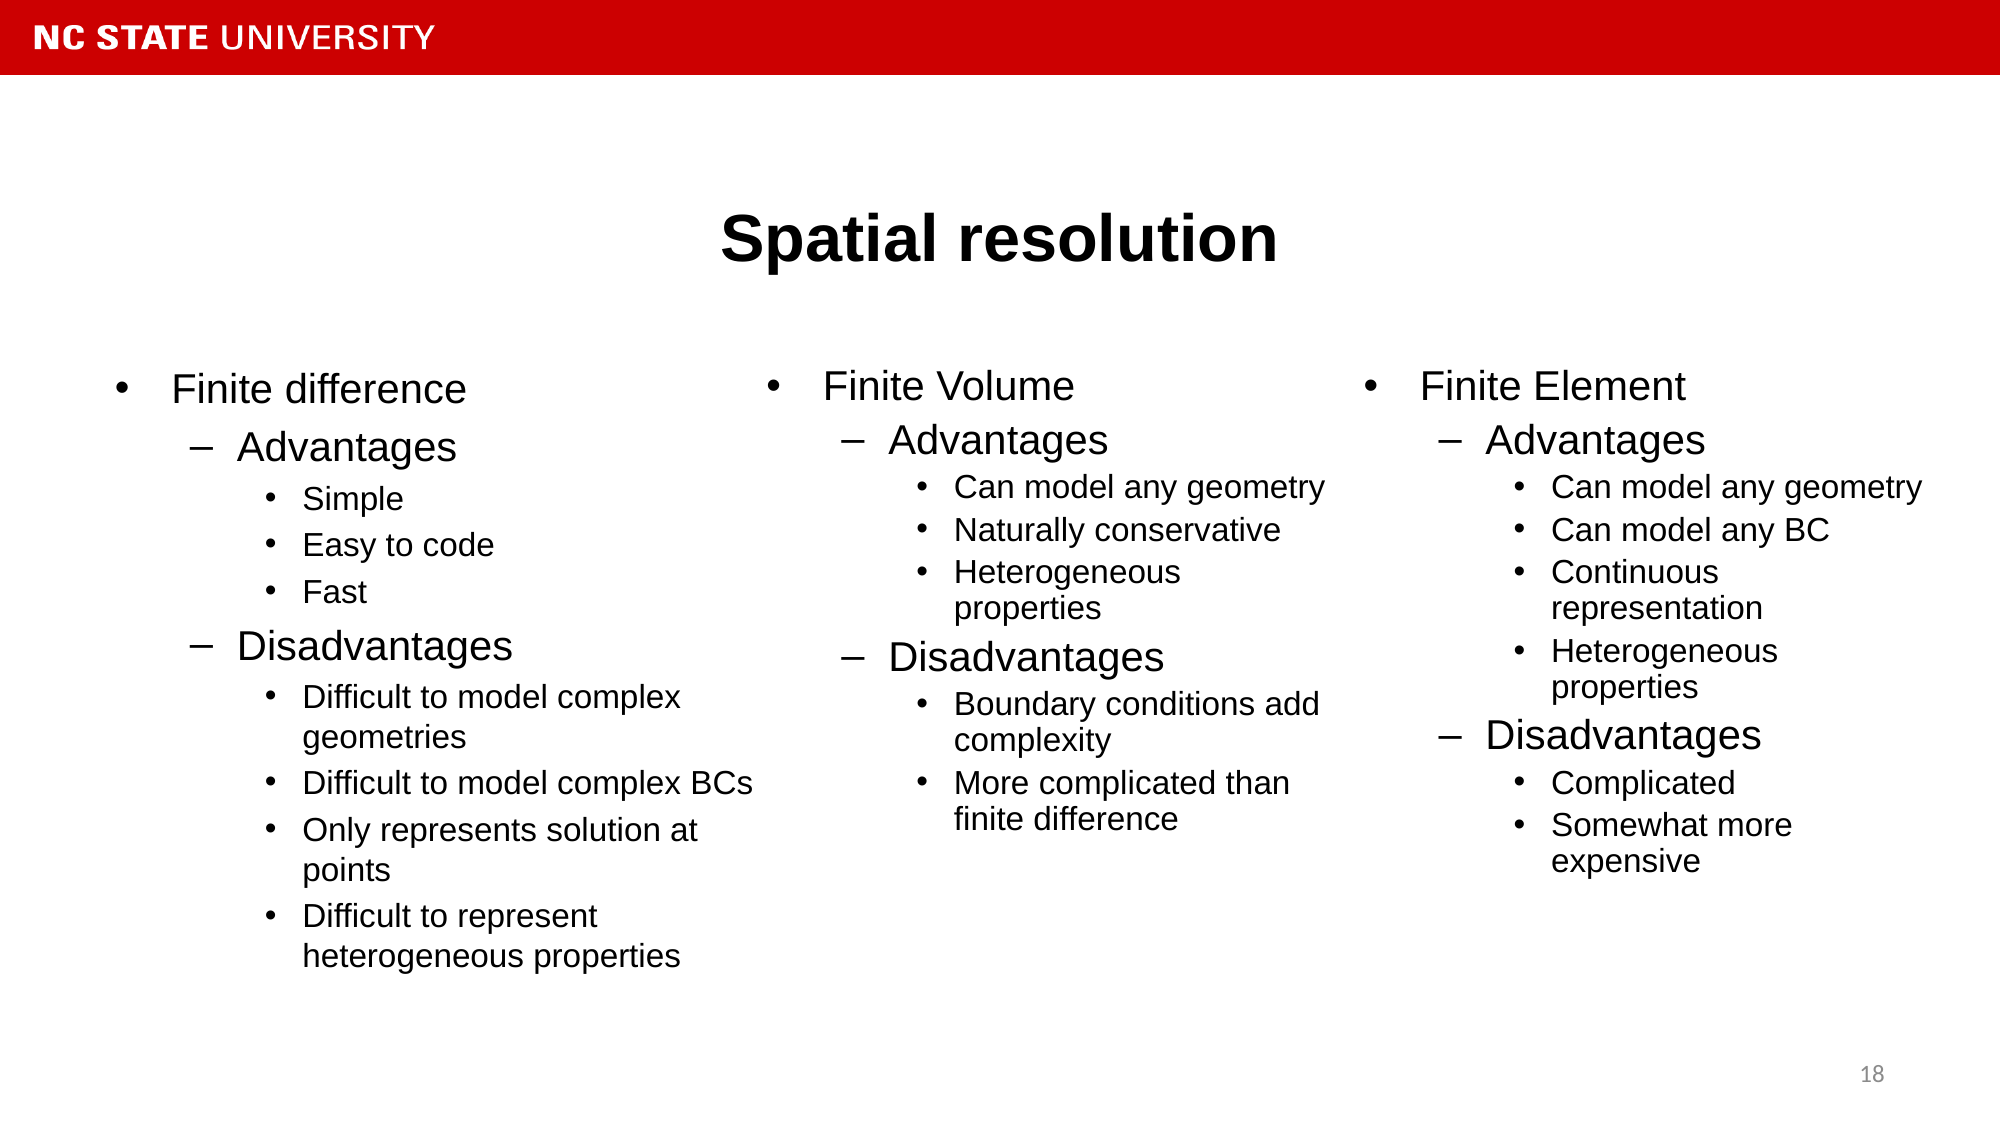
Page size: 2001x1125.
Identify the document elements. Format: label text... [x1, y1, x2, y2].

picture [0, 0, 2000, 75]
slide_number 18 [1433, 1042, 1900, 1103]
text_box Finite Volume Advantages Can model any geometry Naturally conservative Heterogeneous properties Disadvantages Boundary conditions add complexity More complicated than finite difference [751, 357, 1349, 1008]
title Spatial resolution [99, 147, 1900, 323]
list Finite difference Advantages Simple Easy to code Fast Disadvantages Difficult to model complex geometries Difficult to model complex BCs Only represents solution at points Difficult to represent heterogeneous properties [99, 354, 797, 1005]
text_box Finite Element Advantages Can model any geometry Can model any BC Continuous representation Heterogeneous properties Disadvantages Complicated Somewhat more expensive [1349, 357, 1946, 1008]
